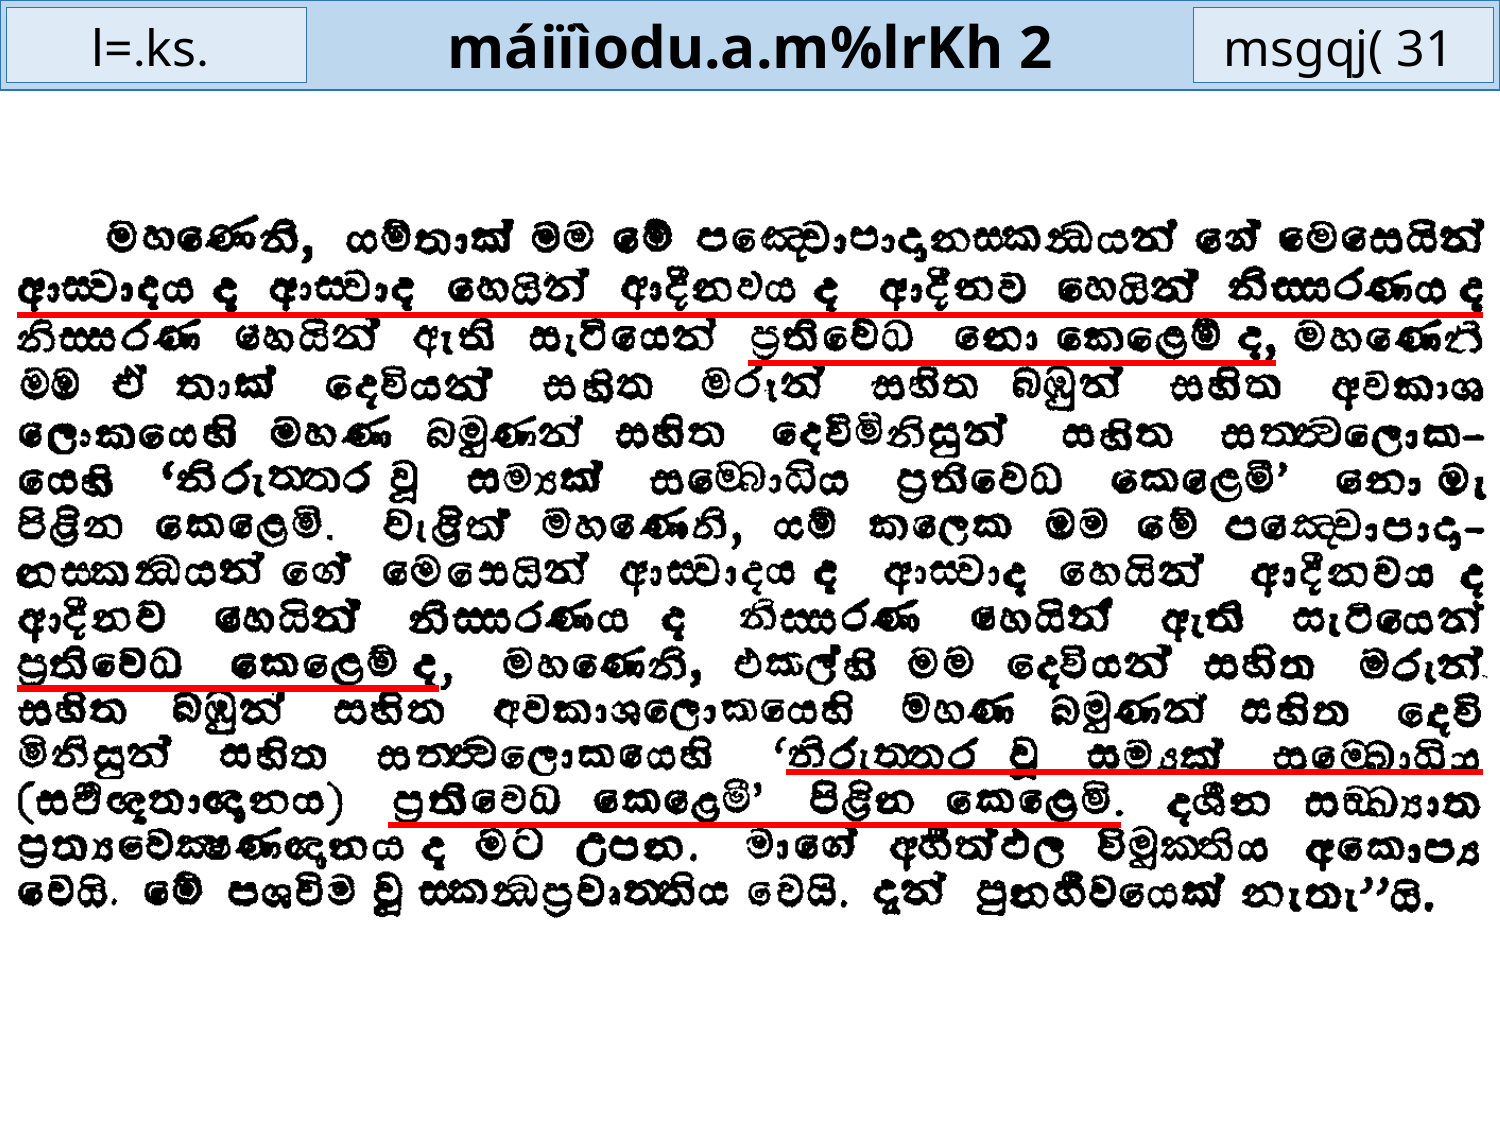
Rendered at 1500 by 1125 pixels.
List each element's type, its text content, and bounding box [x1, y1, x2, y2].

text_box l=.ks. [6, 10, 308, 82]
text_box máiïìodu.a.m%lrKh 2 [316, 9, 1184, 81]
text_box msgqj( 31 [1194, 10, 1497, 82]
picture [6, 205, 1497, 925]
